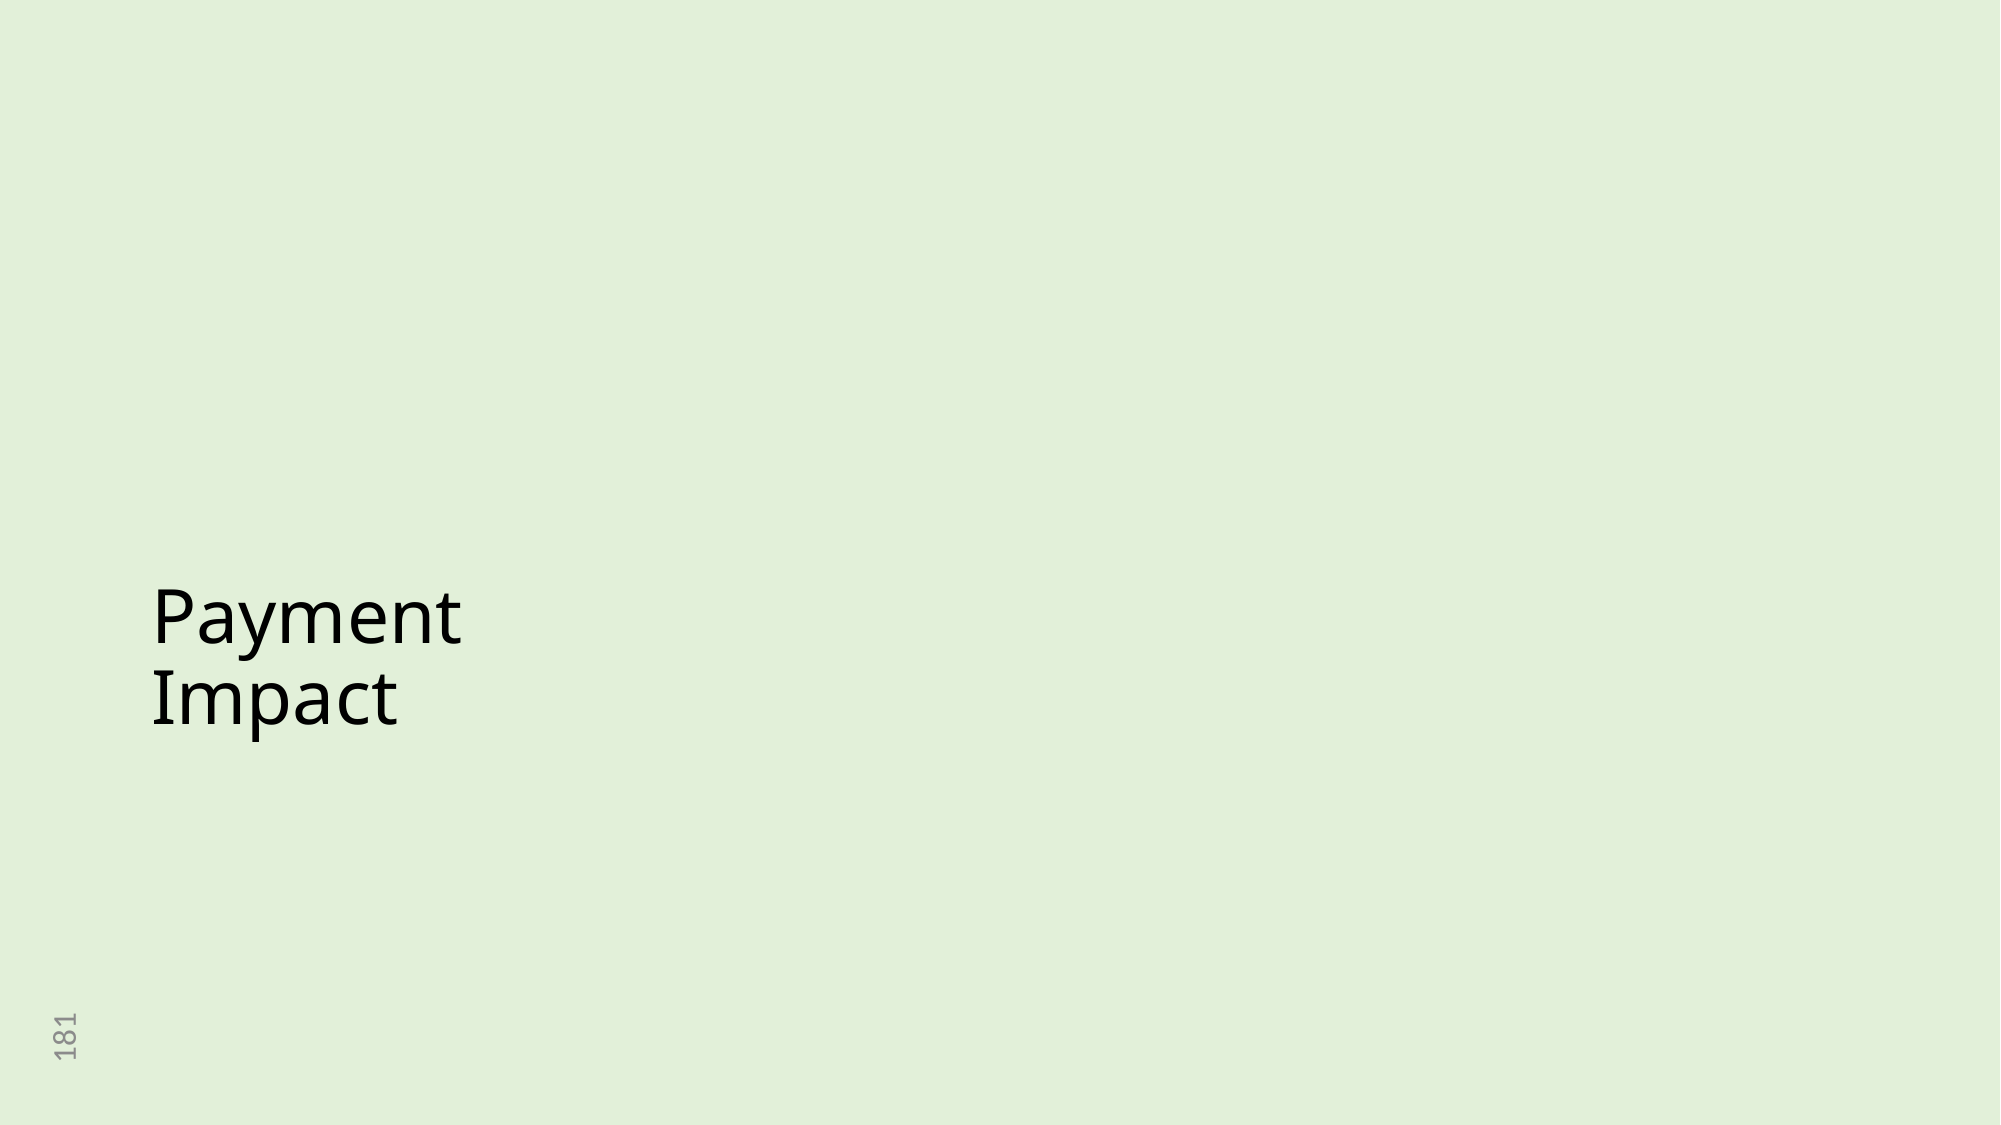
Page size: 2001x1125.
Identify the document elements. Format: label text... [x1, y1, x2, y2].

slide_number 181 [32, 969, 93, 1108]
title Payment Impact [136, 280, 1862, 749]
